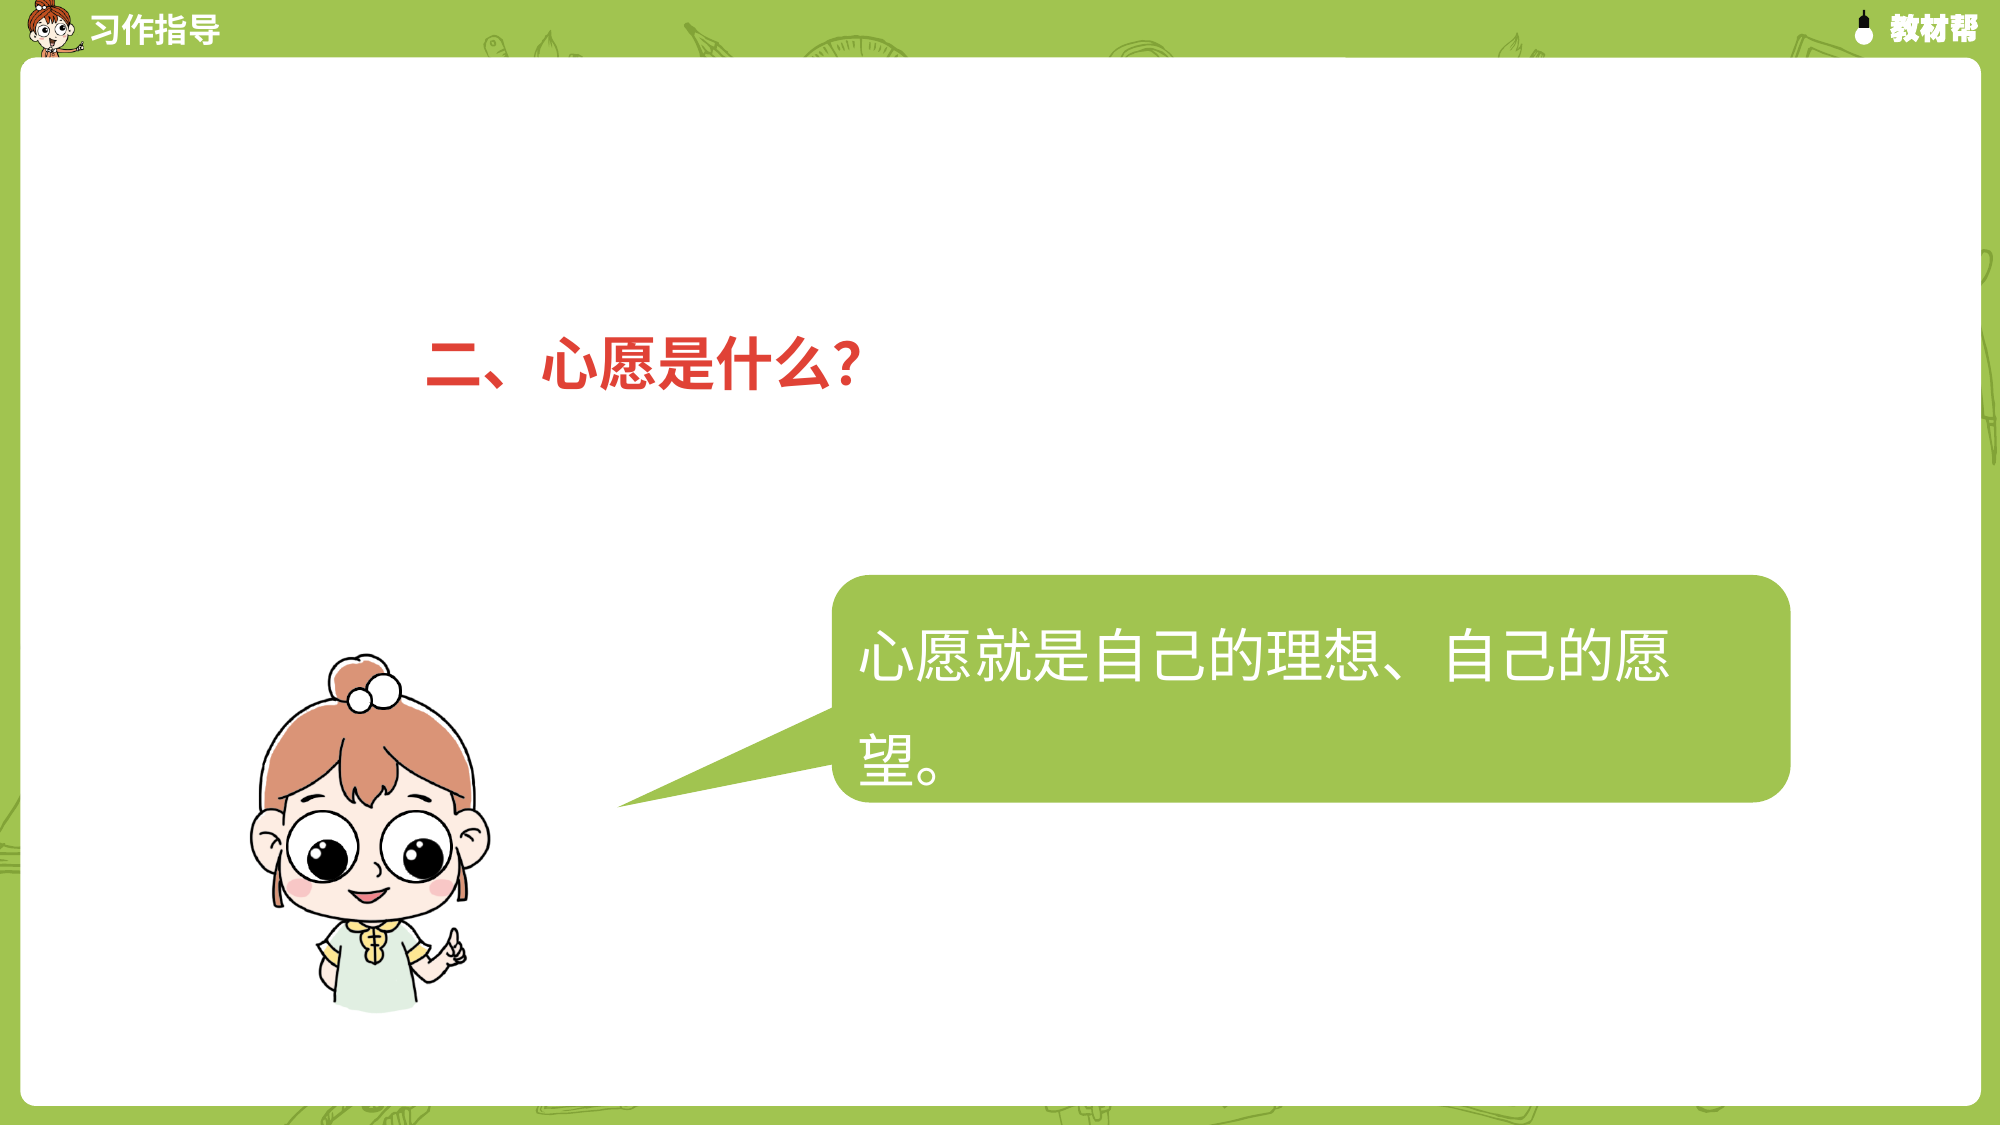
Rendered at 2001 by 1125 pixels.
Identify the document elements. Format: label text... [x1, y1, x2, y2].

text_box 二、心愿是什么？ [409, 285, 1090, 405]
picture [23, 0, 84, 63]
picture [245, 645, 498, 1016]
text_box 心愿就是自己的理想、自己的愿望。 [616, 573, 1792, 809]
